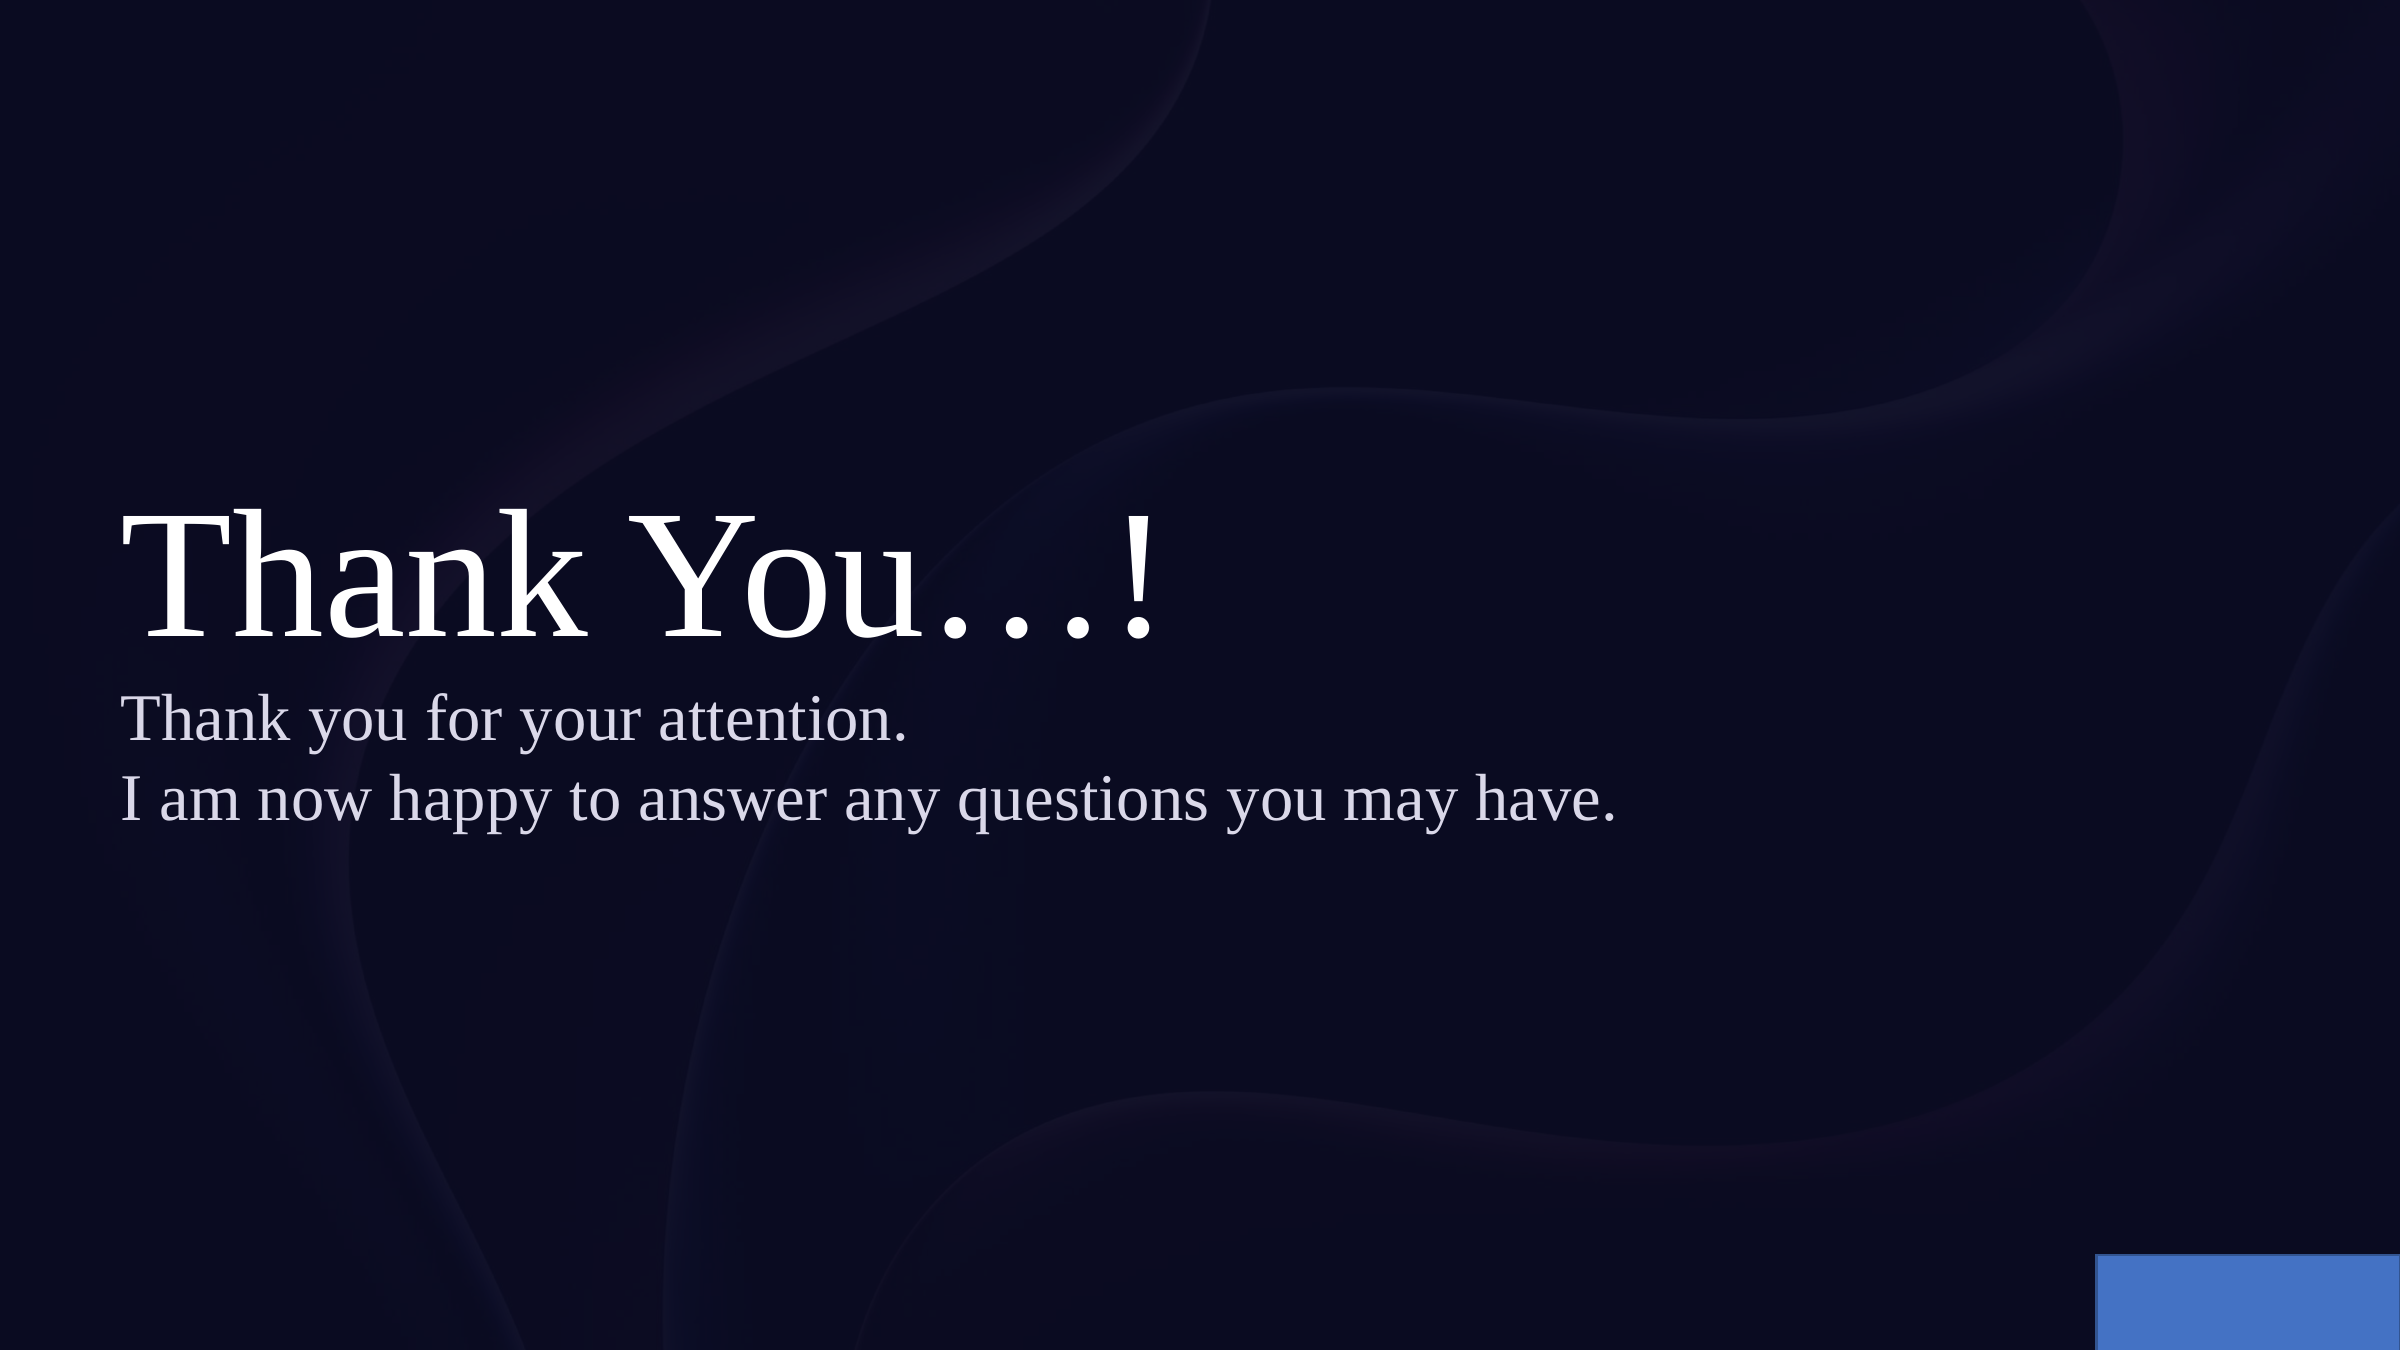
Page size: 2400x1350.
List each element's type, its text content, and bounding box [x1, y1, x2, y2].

text_box Thank You…! Thank you for your attention. I am now happy to answer any questions you may have. [105, 446, 2400, 1061]
text_box [2095, 1254, 2400, 1350]
